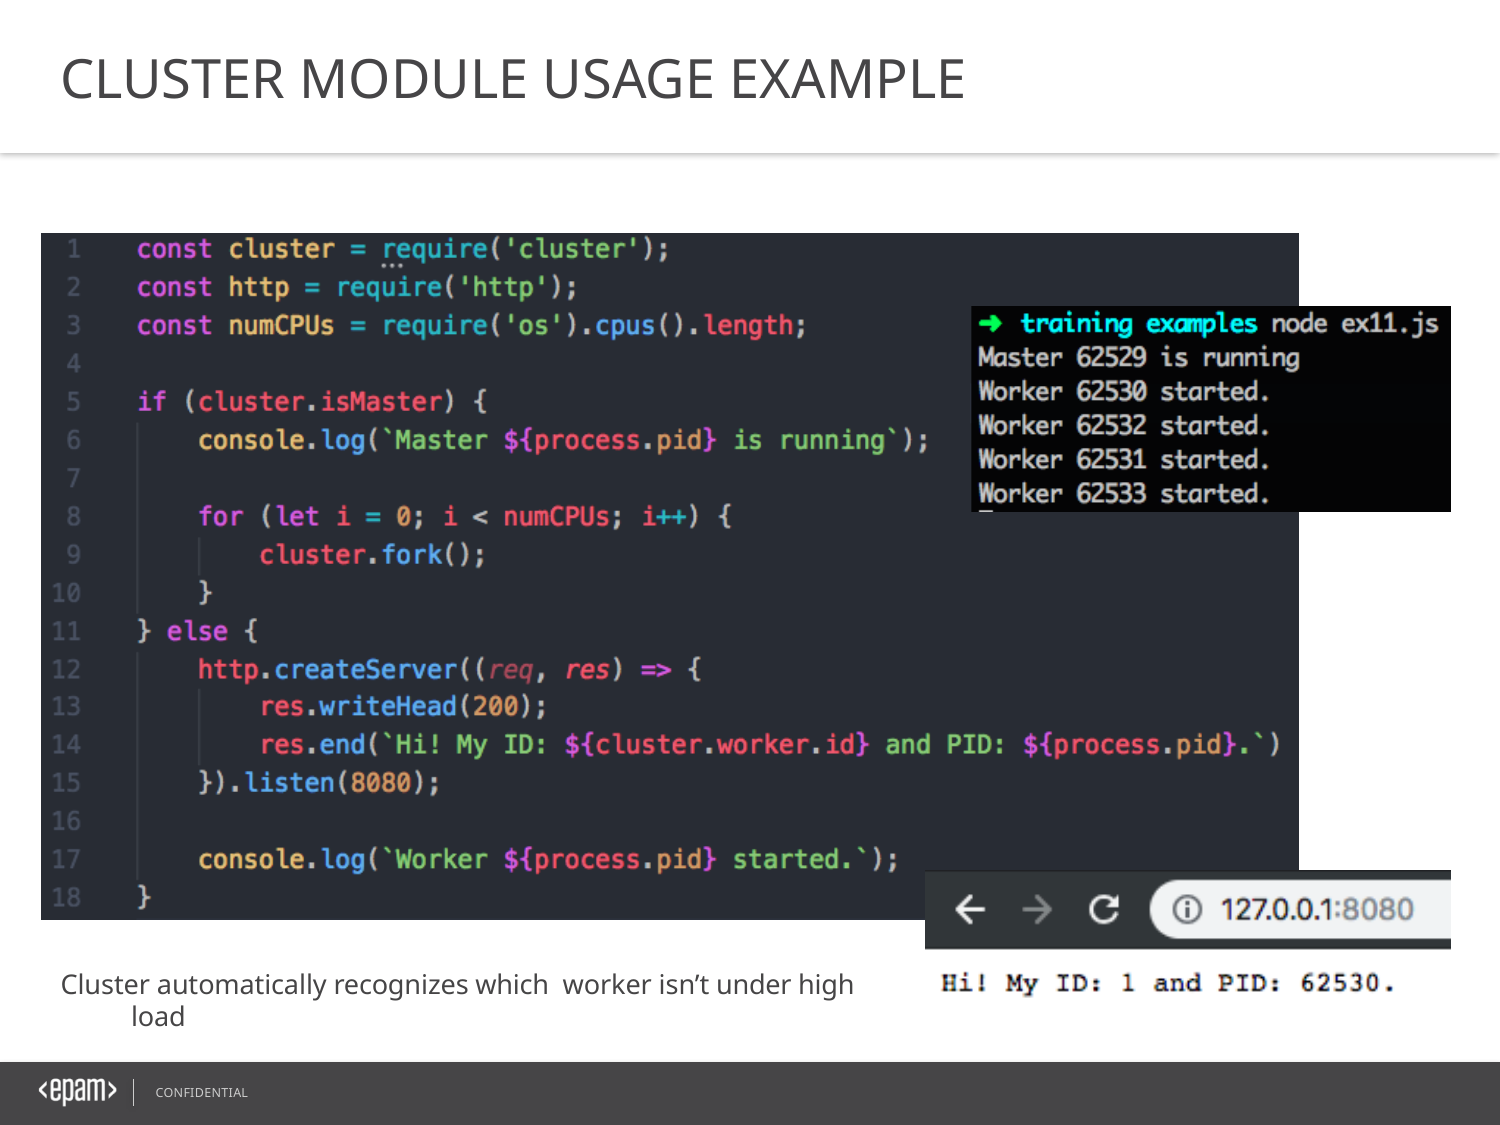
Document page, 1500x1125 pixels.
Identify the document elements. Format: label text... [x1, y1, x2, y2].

text_box Cluster automatically recognizes which worker isn’t under high load [58, 965, 908, 1032]
picture [38, 1078, 117, 1107]
list CLUSTER MODULE USAGE EXAMPLE [0, 0, 1500, 153]
picture [40, 233, 1451, 1021]
